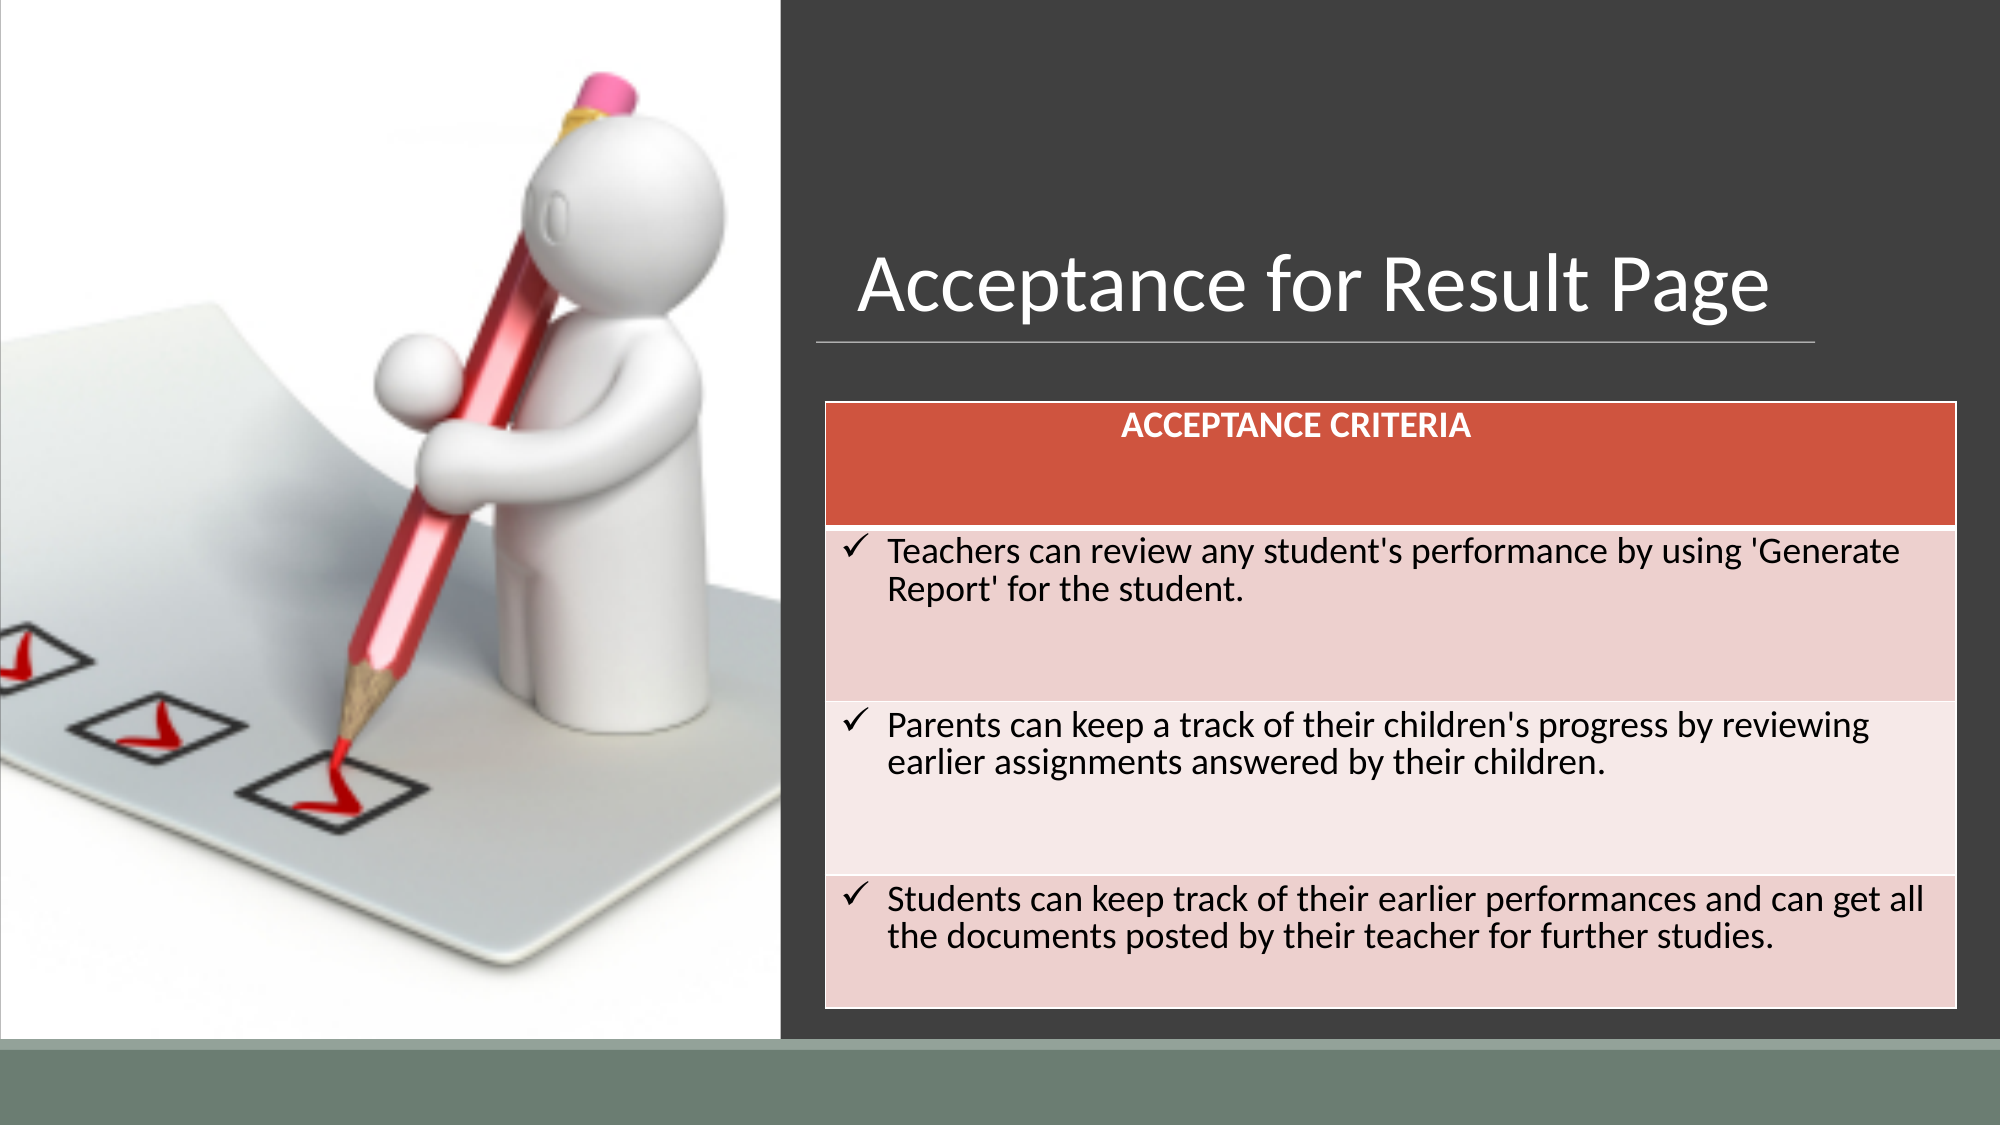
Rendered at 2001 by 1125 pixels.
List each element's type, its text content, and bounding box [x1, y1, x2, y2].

table_cell Teachers can review any student's performance by using 'Generate Report' for the student. [826, 531, 1955, 701]
table_cell Students can keep track of their earlier performances and can get all the documents posted by their teacher for further studies. [826, 876, 1955, 1007]
picture [0, 0, 782, 1040]
text_box [0, 1038, 2000, 1049]
text_box Acceptance for Result Page [842, 296, 1831, 336]
table_header ACCEPTANCE CRITERIA [826, 403, 1955, 525]
text_box [816, 360, 1895, 963]
text_box Acceptance for Result Page [842, 220, 1831, 282]
text_box [787, 0, 2000, 1038]
text_box [0, 1049, 2000, 1125]
table_cell Parents can keep a track of their children's progress by reviewing earlier assignments answered by their children. [826, 702, 1955, 874]
